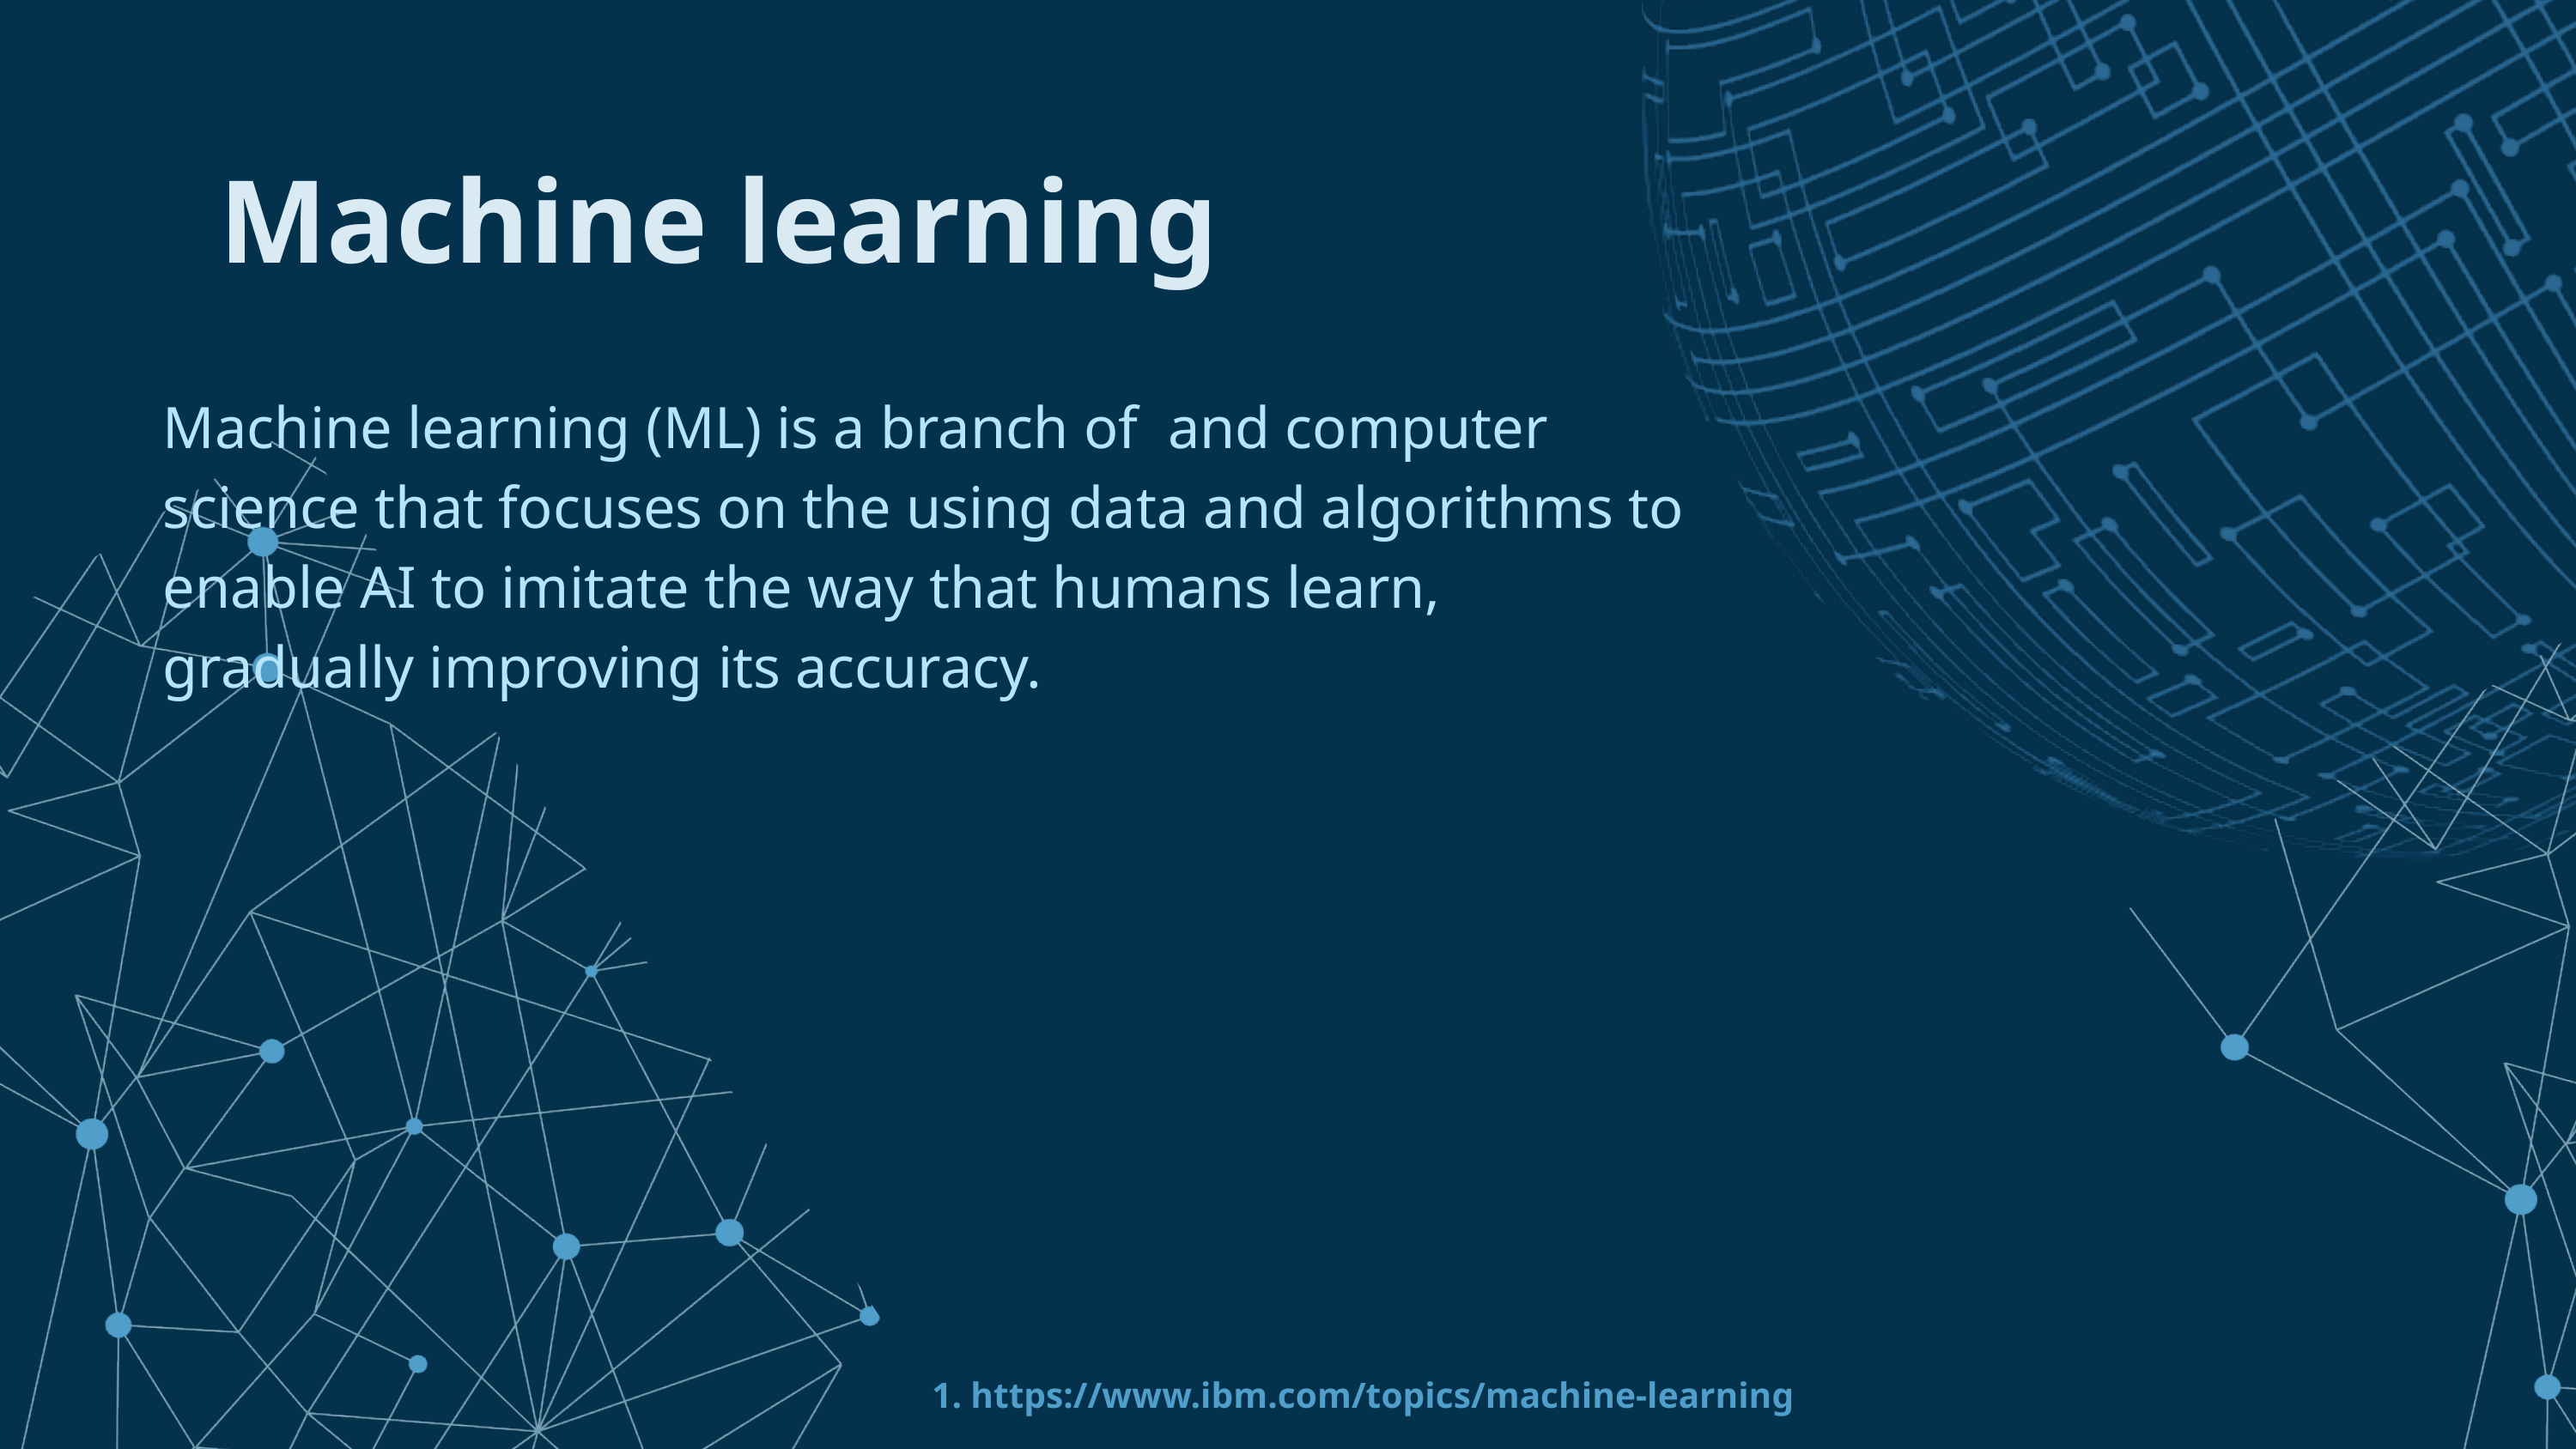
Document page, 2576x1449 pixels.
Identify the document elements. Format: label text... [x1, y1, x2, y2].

text_box https://www.ibm.com/topics/machine-learning [902, 1366, 2149, 1416]
text_box [1765, 634, 2576, 1449]
text_box Machine learning [219, 125, 1249, 287]
text_box [0, 512, 954, 1449]
text_box Machine learning (ML) is a branch of and computer science that focuses on the using data and algorithms to enable AI to imitate the way that humans learn, gradually improving its accuracy. [162, 379, 1691, 700]
text_box [1642, 0, 2576, 862]
